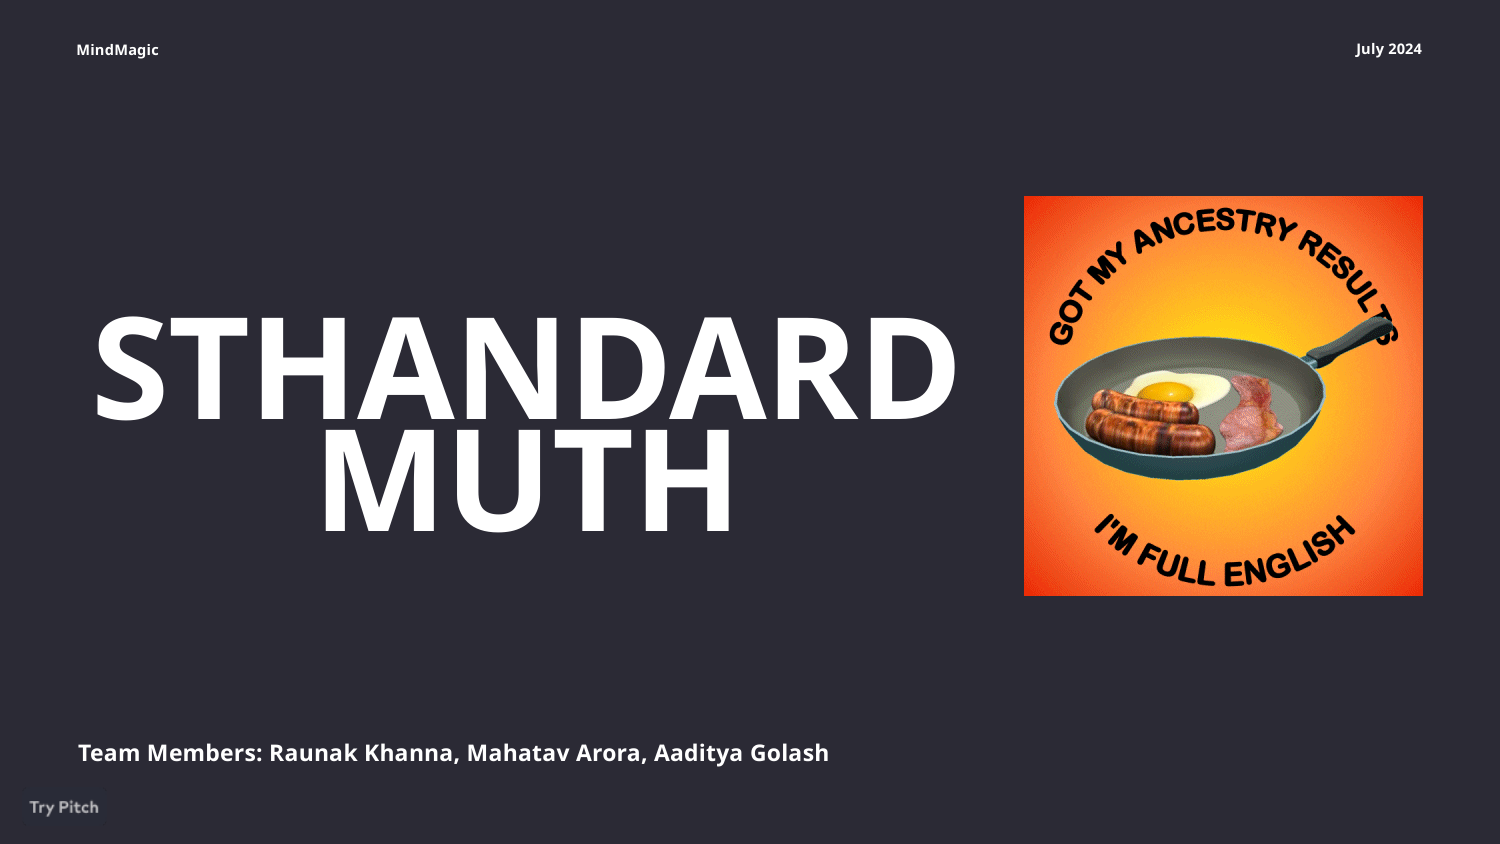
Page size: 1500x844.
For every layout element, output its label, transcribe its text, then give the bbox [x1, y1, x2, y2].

text_box July 2024 [914, 35, 1423, 58]
text_box Team Members: Raunak Khanna, Mahatav Arora, Aaditya Golash [78, 728, 1422, 766]
picture [1024, 196, 1423, 596]
picture [22, 787, 107, 826]
text_box STHANDARD MUTH [78, 335, 977, 561]
text_box MindMagic [76, 35, 585, 59]
